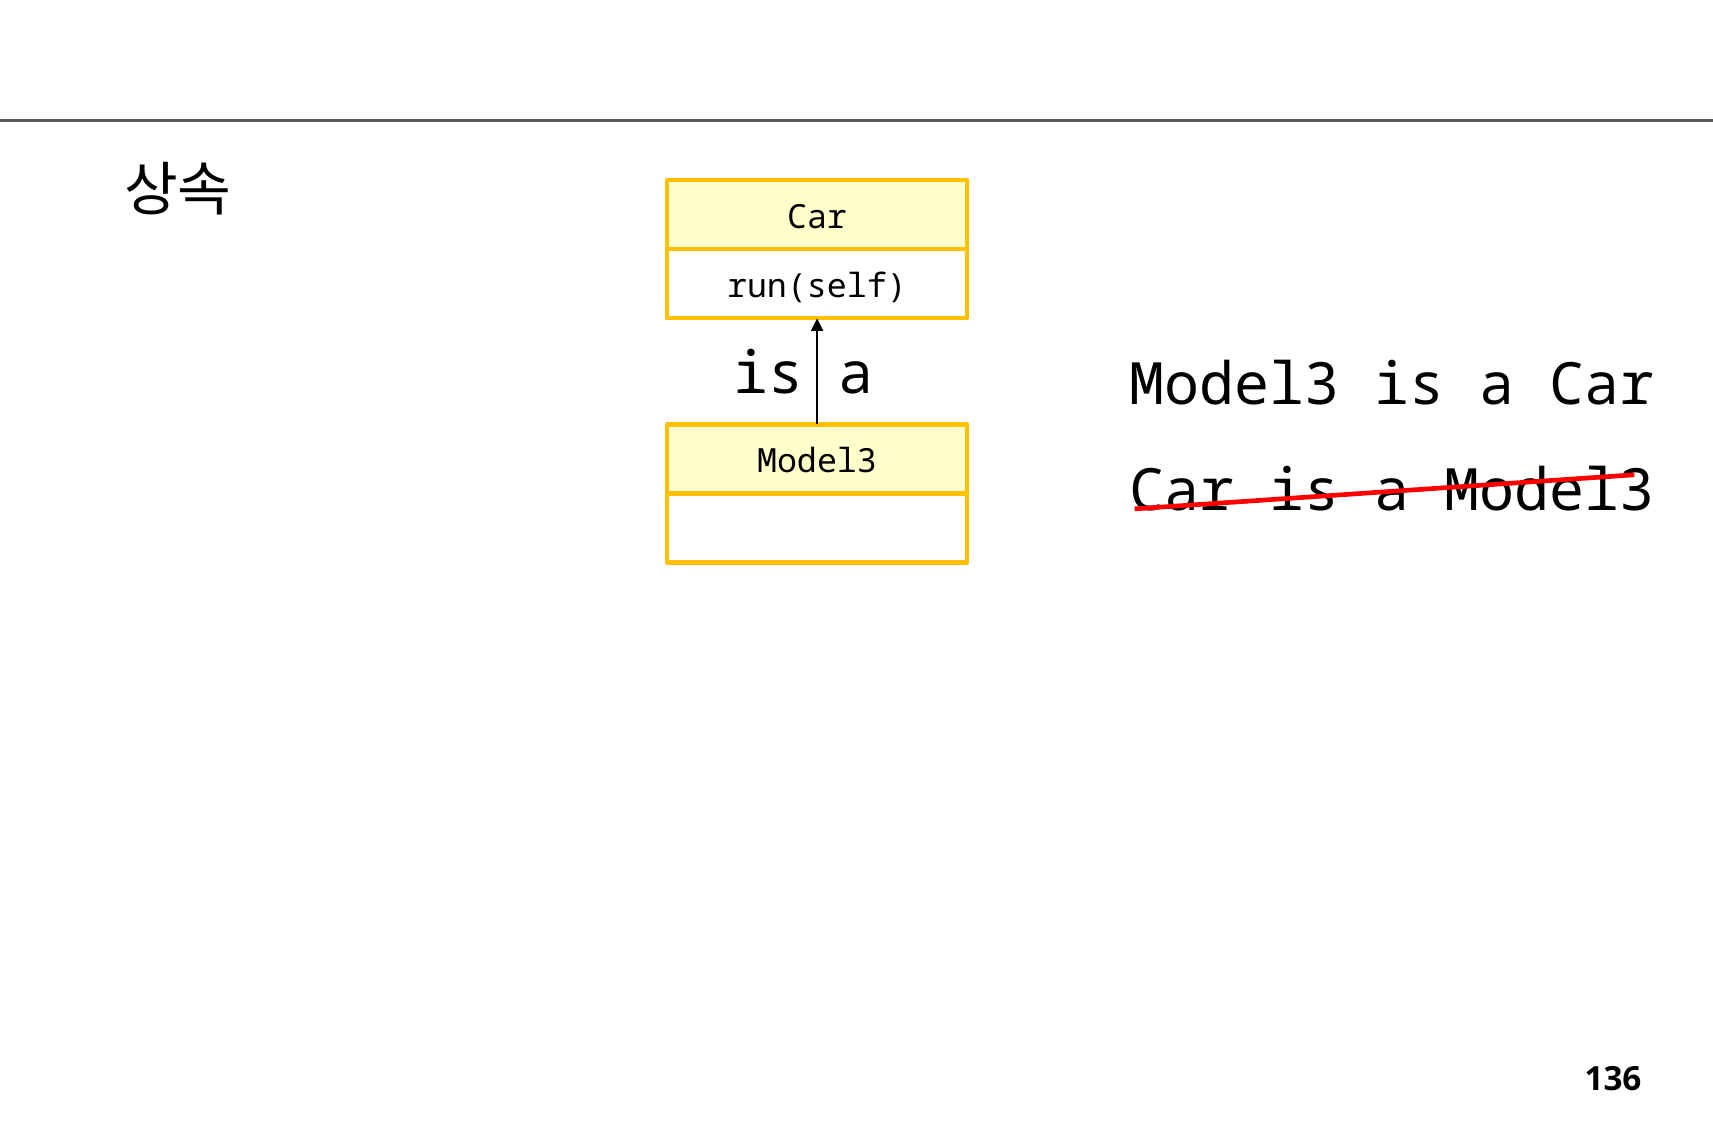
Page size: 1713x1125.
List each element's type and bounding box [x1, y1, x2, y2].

text_box [1115, 338, 1670, 424]
text_box [109, 145, 247, 230]
text_box [665, 178, 969, 565]
text_box [1115, 445, 1670, 530]
